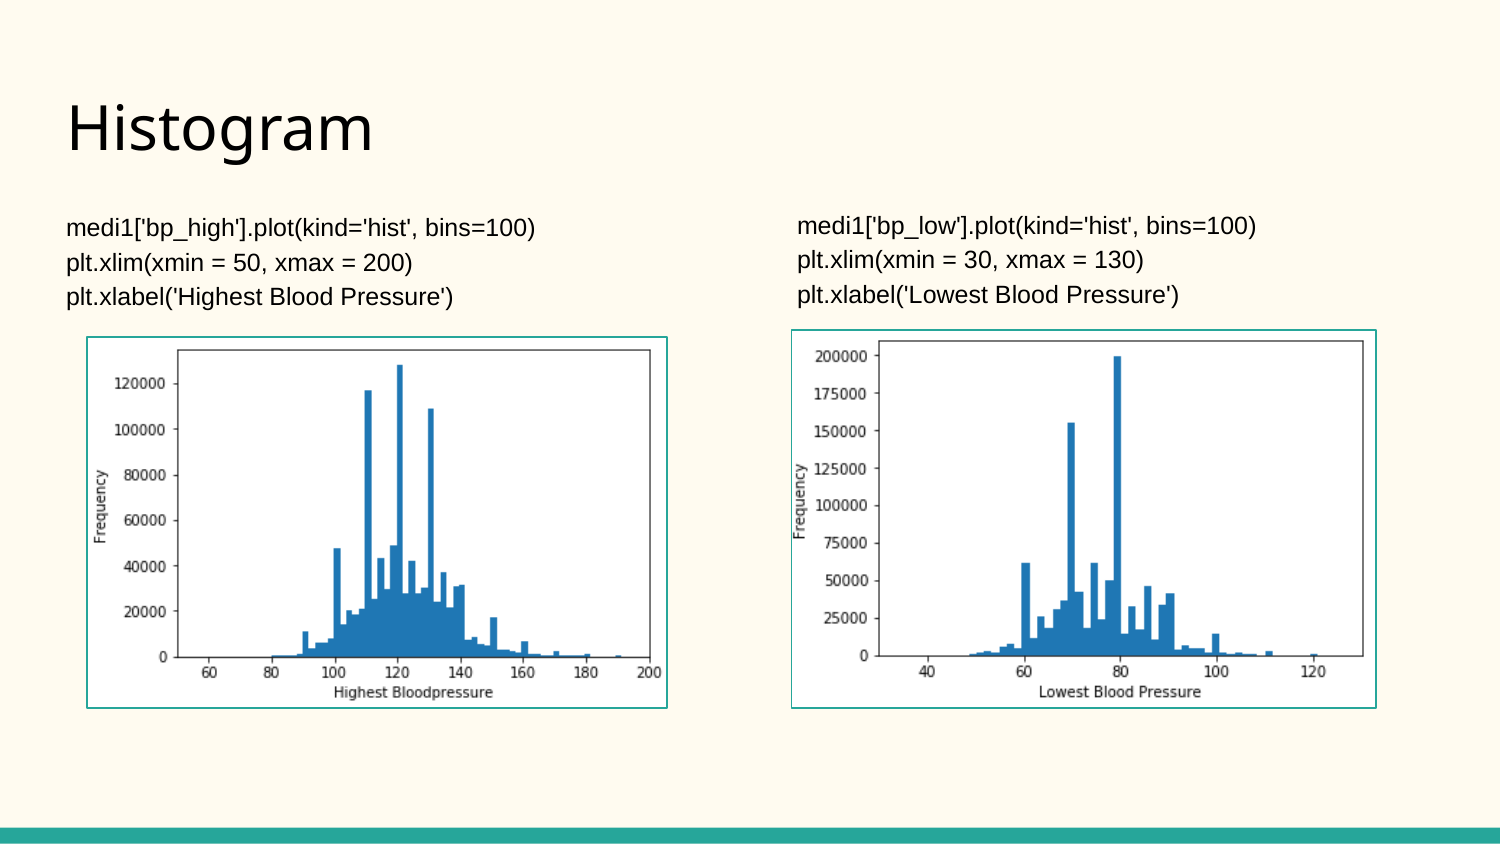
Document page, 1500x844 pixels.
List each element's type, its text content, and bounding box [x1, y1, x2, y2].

title Histogram [51, 72, 1449, 174]
picture [87, 337, 667, 708]
picture [791, 330, 1376, 708]
text_box medi1['bp_low'].plot(kind='hist', bins=100) plt.xlim(xmin = 30, xmax = 130) plt.xlabel('Lowest Blood Pressure') [782, 189, 1303, 302]
list medi1['bp_high'].plot(kind='hist', bins=100) plt.xlim(xmin = 50, xmax = 200) plt.xlabel('Highest Blood Pressure') [51, 192, 1449, 750]
